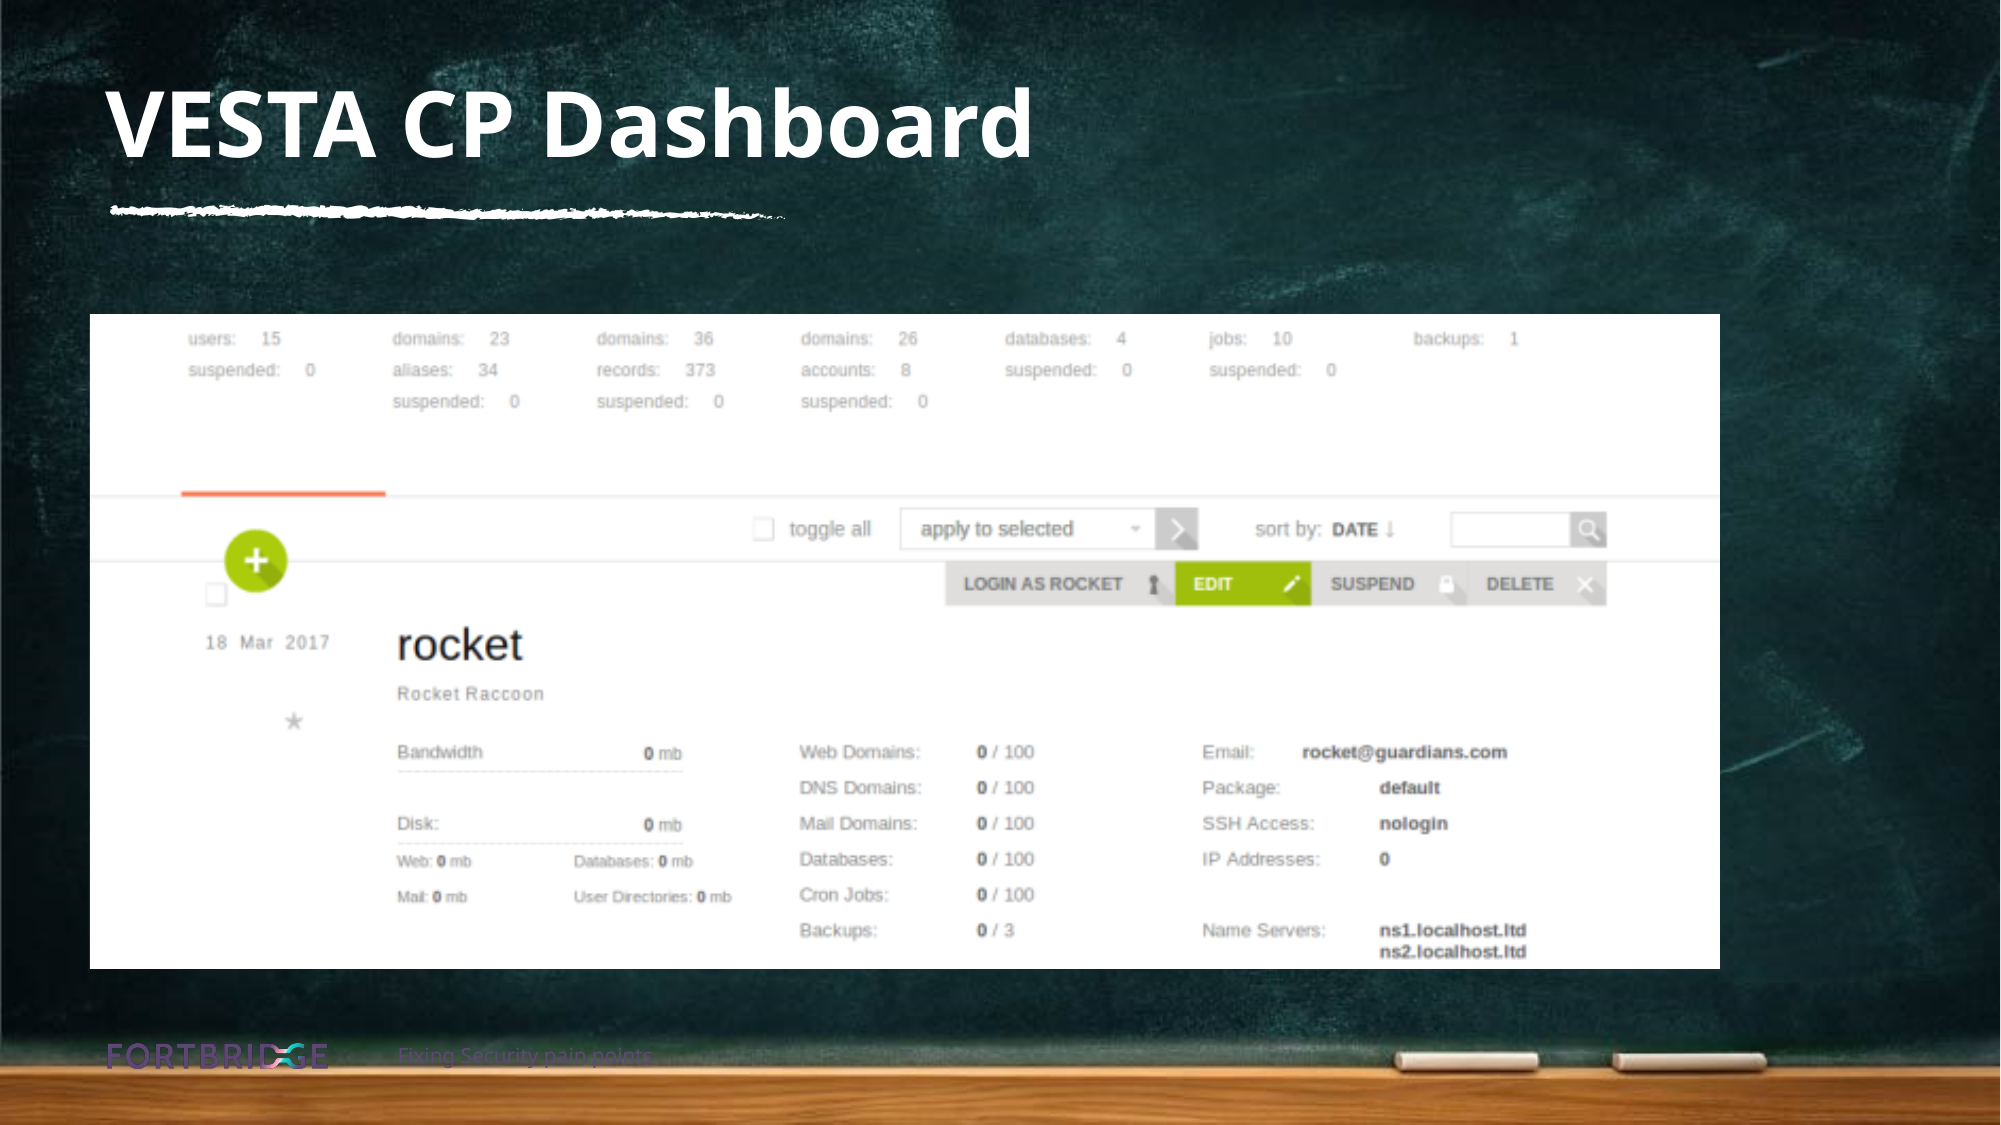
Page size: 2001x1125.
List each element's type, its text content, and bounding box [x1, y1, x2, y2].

title VESTA CP Dashboard [90, 62, 1700, 194]
picture [0, 0, 2001, 1125]
footer Fixing Security pain points [382, 1025, 910, 1086]
